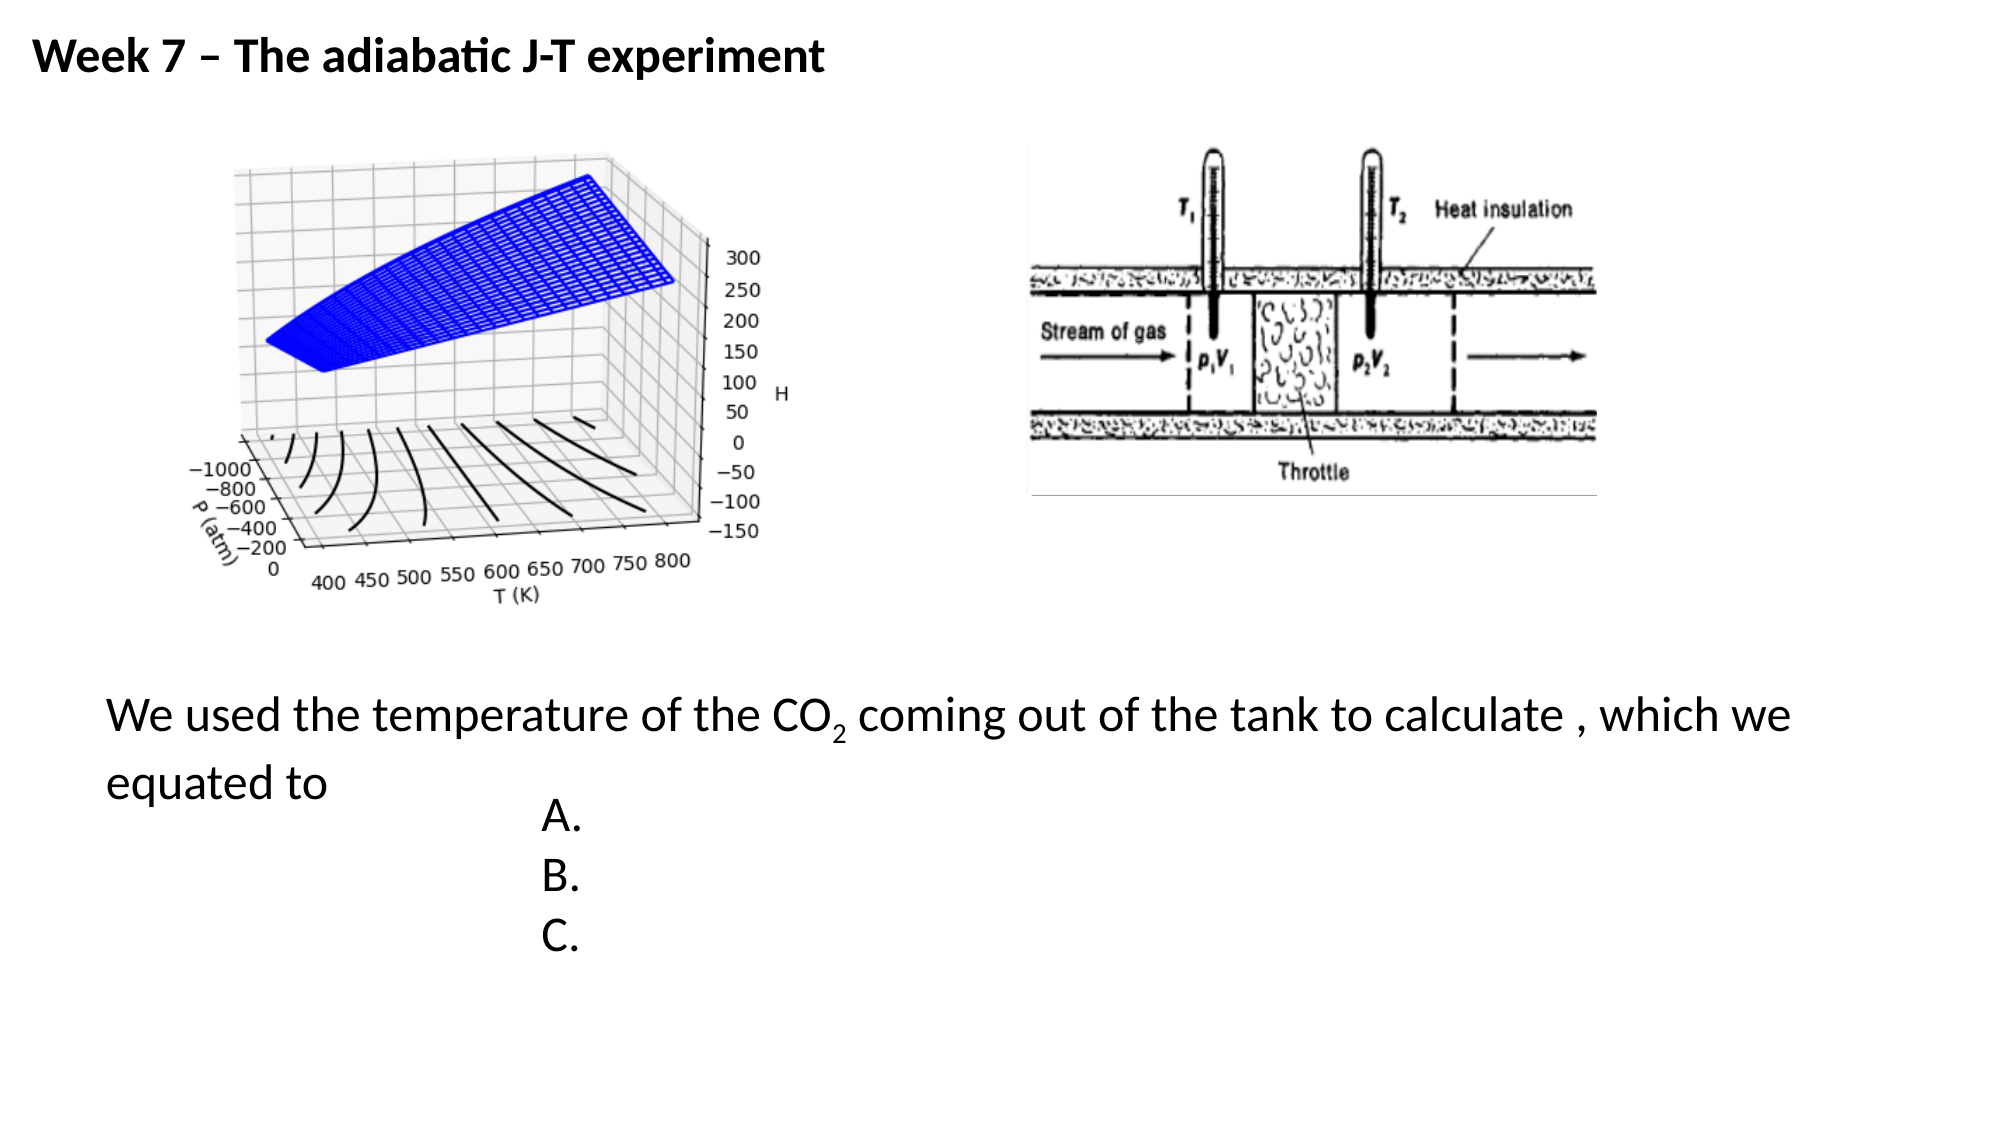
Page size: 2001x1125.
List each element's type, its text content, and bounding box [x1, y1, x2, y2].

picture [143, 122, 807, 625]
text_box Week 7 – The adiabatic J-T experiment [17, 15, 1395, 90]
picture [1026, 145, 1597, 496]
